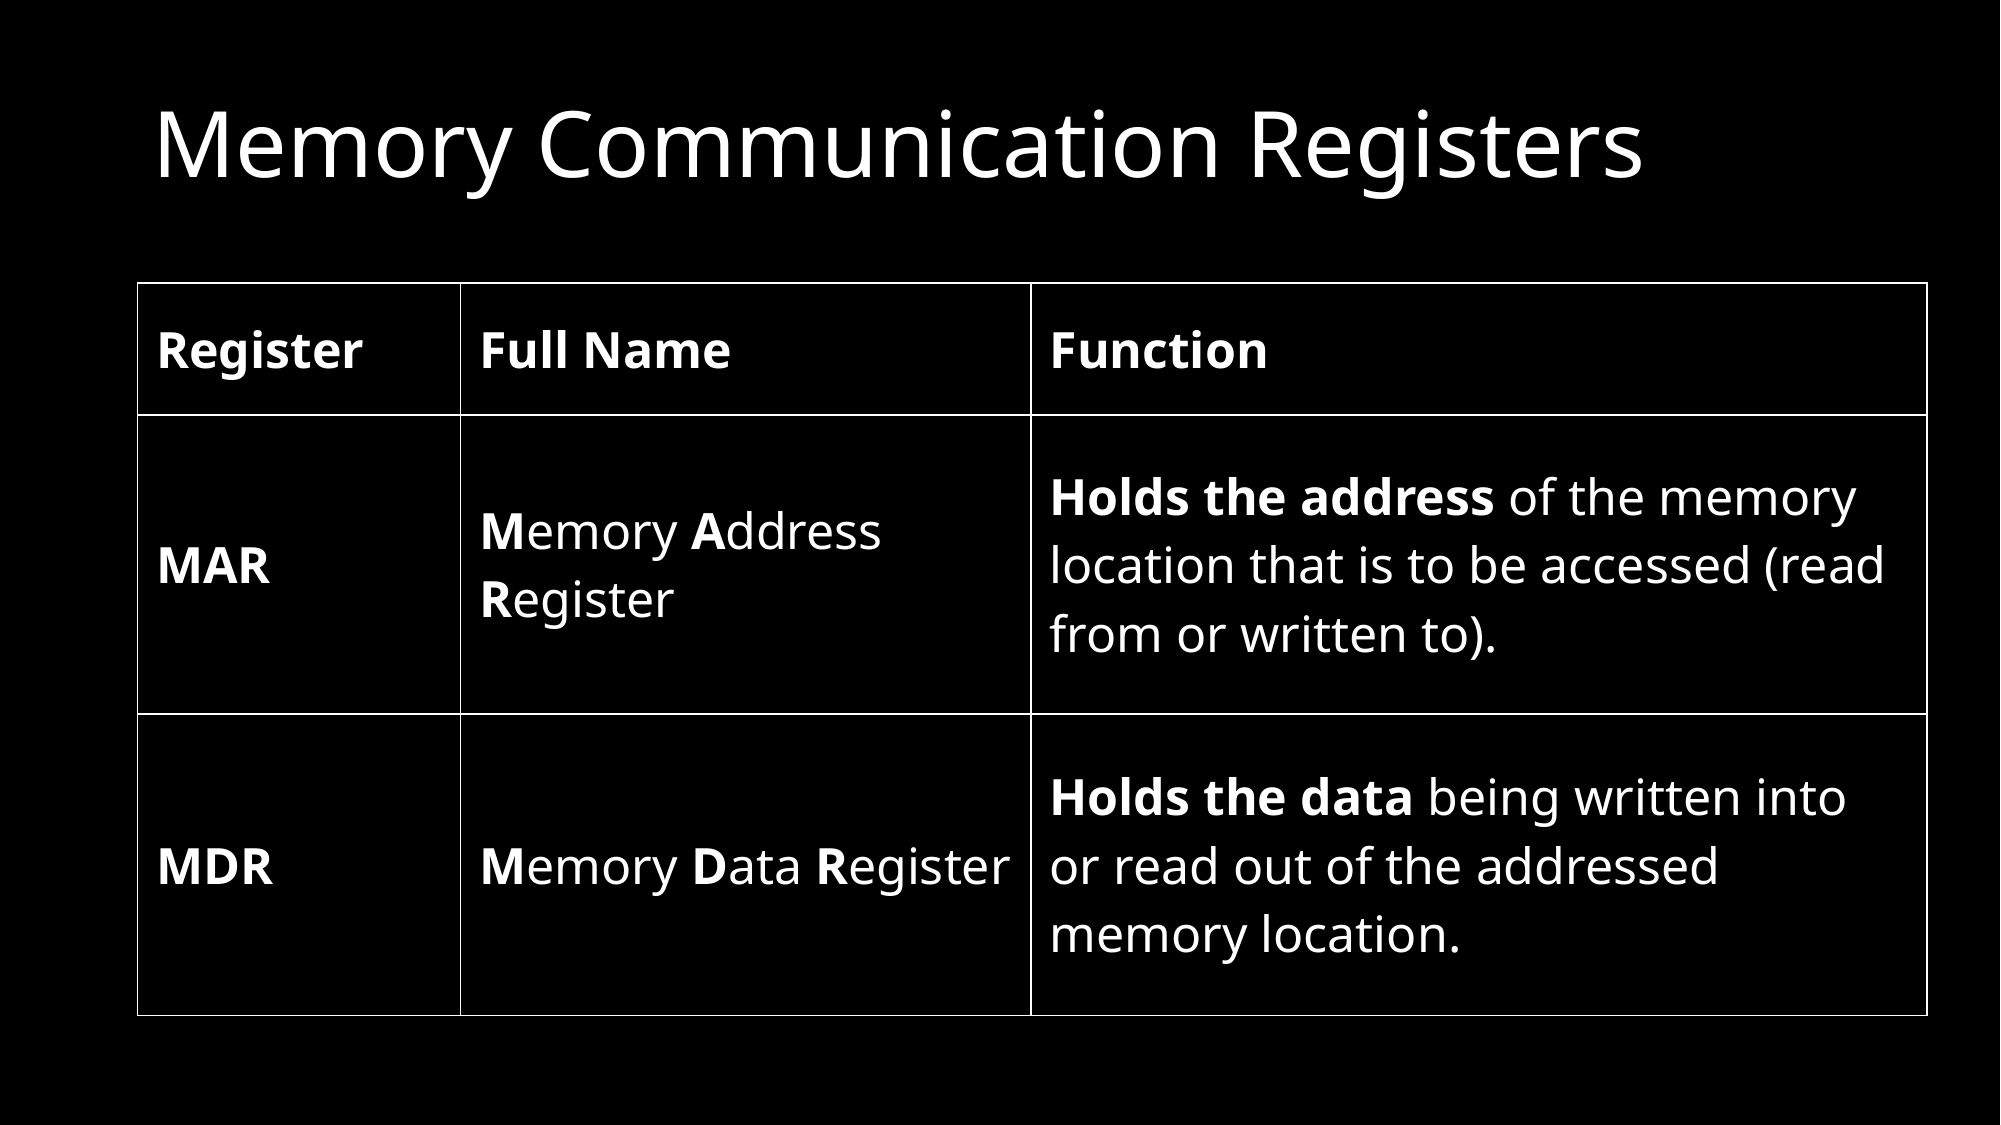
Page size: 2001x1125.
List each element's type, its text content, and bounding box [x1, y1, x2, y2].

table_header Register [138, 284, 460, 414]
title Memory Communication Registers [137, 38, 1863, 257]
table_header Function [1032, 284, 1926, 414]
table_cell Memory Address Register [461, 416, 1030, 713]
table_cell MDR [138, 715, 460, 1015]
table_cell Holds the data being written into or read out of the addressed memory location. [1032, 715, 1926, 1015]
table_cell Holds the address of the memory location that is to be accessed (read from or written to). [1032, 416, 1926, 713]
table_cell MAR [138, 416, 460, 713]
table_header Full Name [461, 284, 1030, 414]
table_cell Memory Data Register [461, 715, 1030, 1015]
